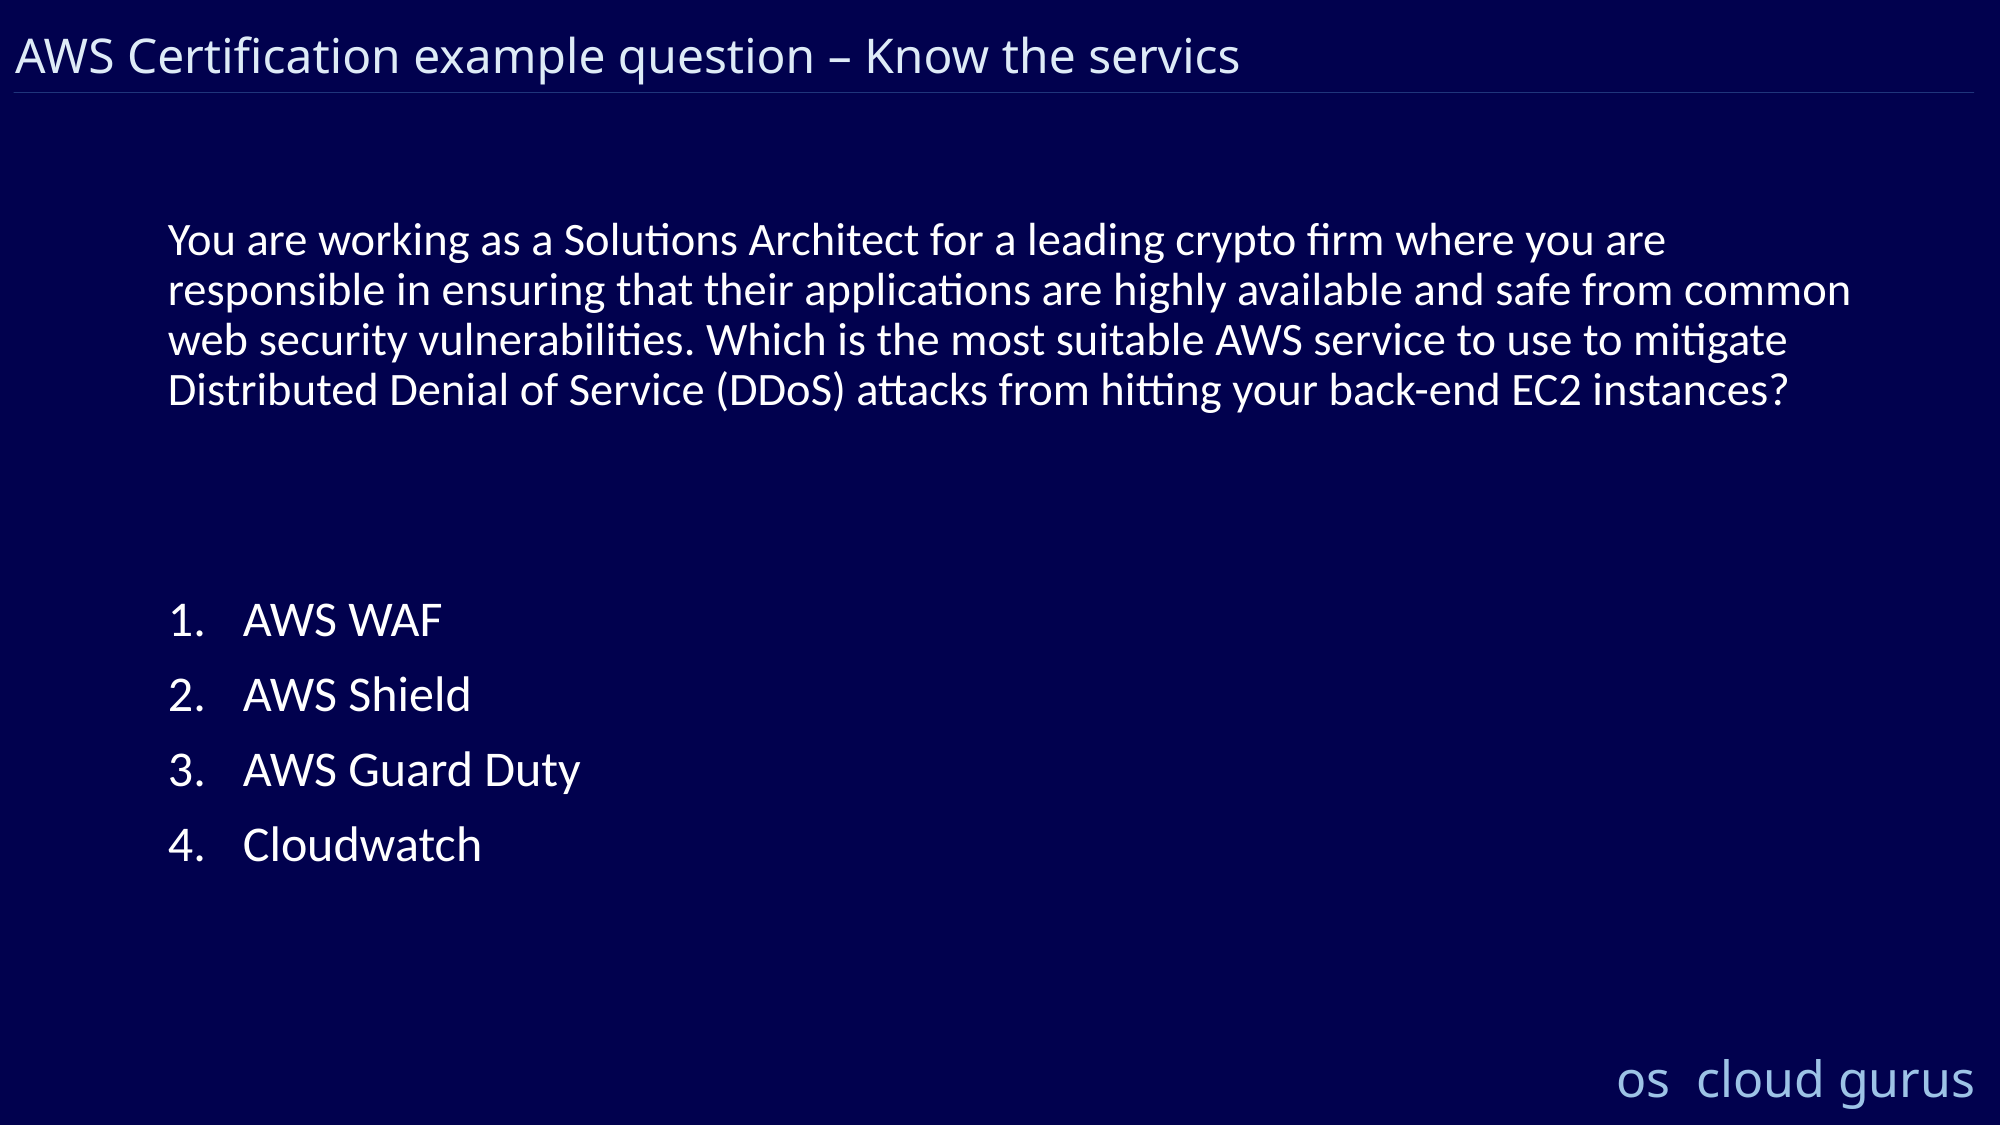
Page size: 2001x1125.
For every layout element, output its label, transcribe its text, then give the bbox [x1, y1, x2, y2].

text_box AWS WAF AWS Shield AWS Guard Duty Cloudwatch [152, 586, 1878, 1092]
list You are working as a Solutions Architect for a leading crypto firm where you are responsible in ensuring that their applications are highly available and safe from common web security vulnerabilities. Which is the most suitable AWS service to use to mitigate Distributed Denial of Service (DDoS) attacks from hitting your back-end EC2 instances? [153, 207, 1878, 458]
text_box AWS Certification example question – Know the servics [0, 0, 1261, 116]
text_box os cloud gurus [1592, 1039, 2000, 1115]
